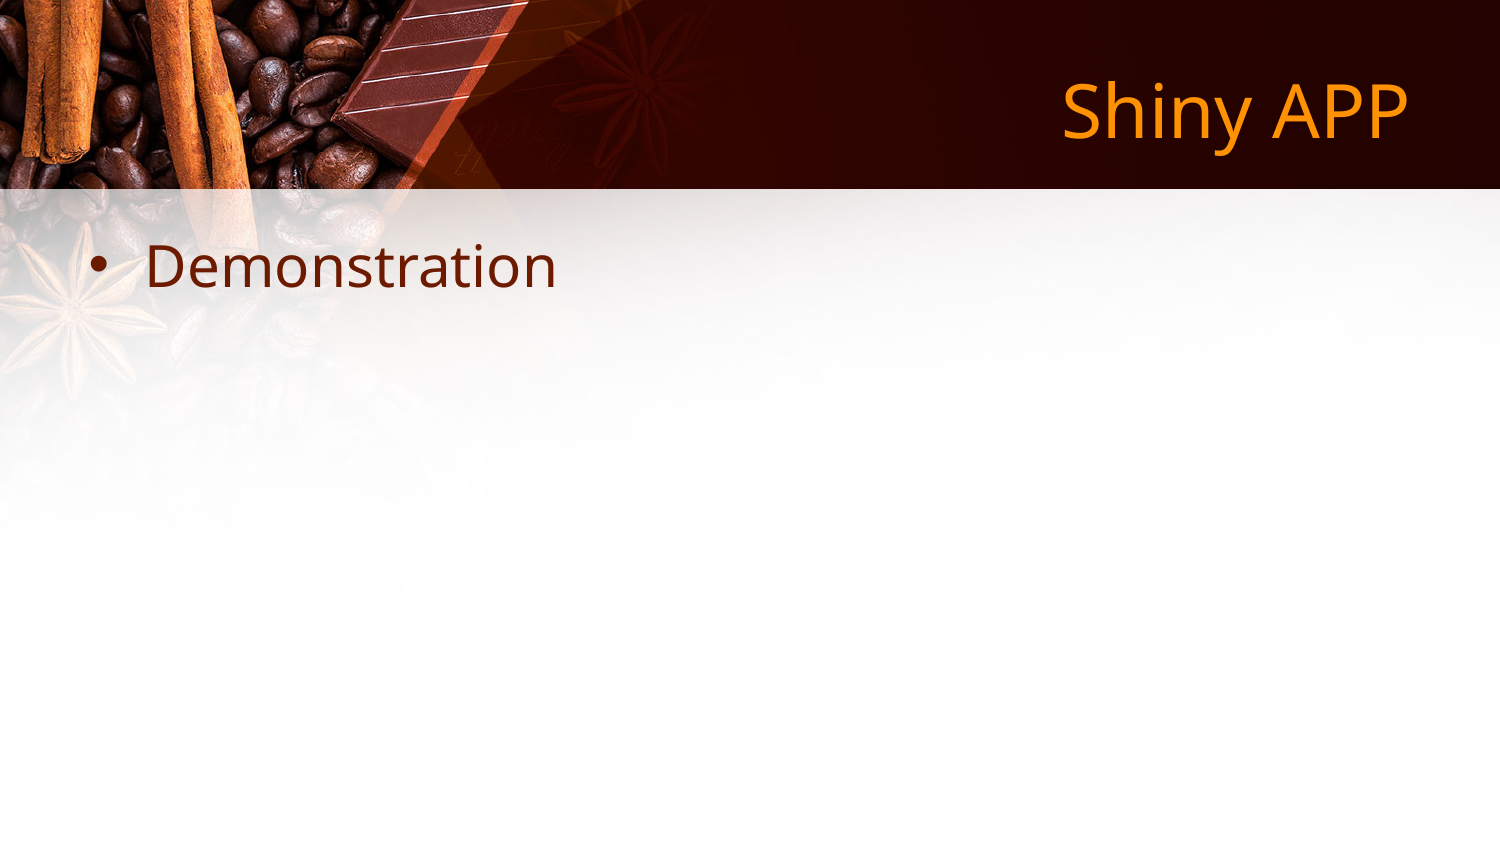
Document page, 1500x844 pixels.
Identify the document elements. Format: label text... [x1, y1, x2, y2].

list Demonstration [73, 221, 1427, 773]
picture [0, 0, 1500, 844]
title Shiny APP [73, 46, 1427, 172]
